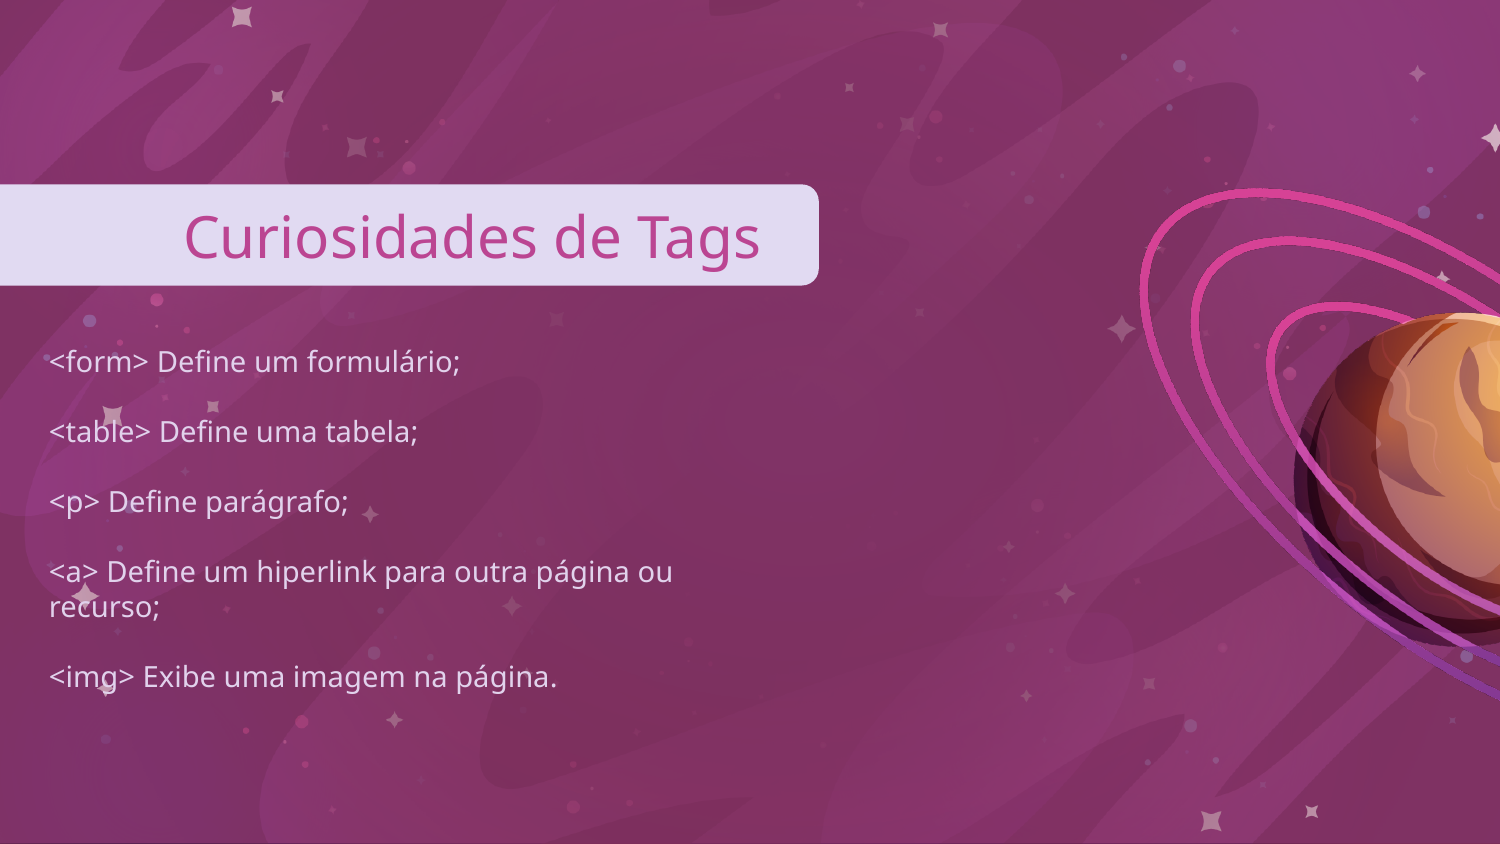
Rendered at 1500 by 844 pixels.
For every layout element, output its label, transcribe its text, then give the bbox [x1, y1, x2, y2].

title Curiosidades de Tags [168, 138, 793, 286]
picture [0, 0, 1500, 844]
list <form> Define um formulário; <table> Define uma tabela; <p> Define parágrafo; <a> Define um hiperlink para outra página ou recurso; <img> Exibe uma imagem na página. [34, 301, 750, 773]
